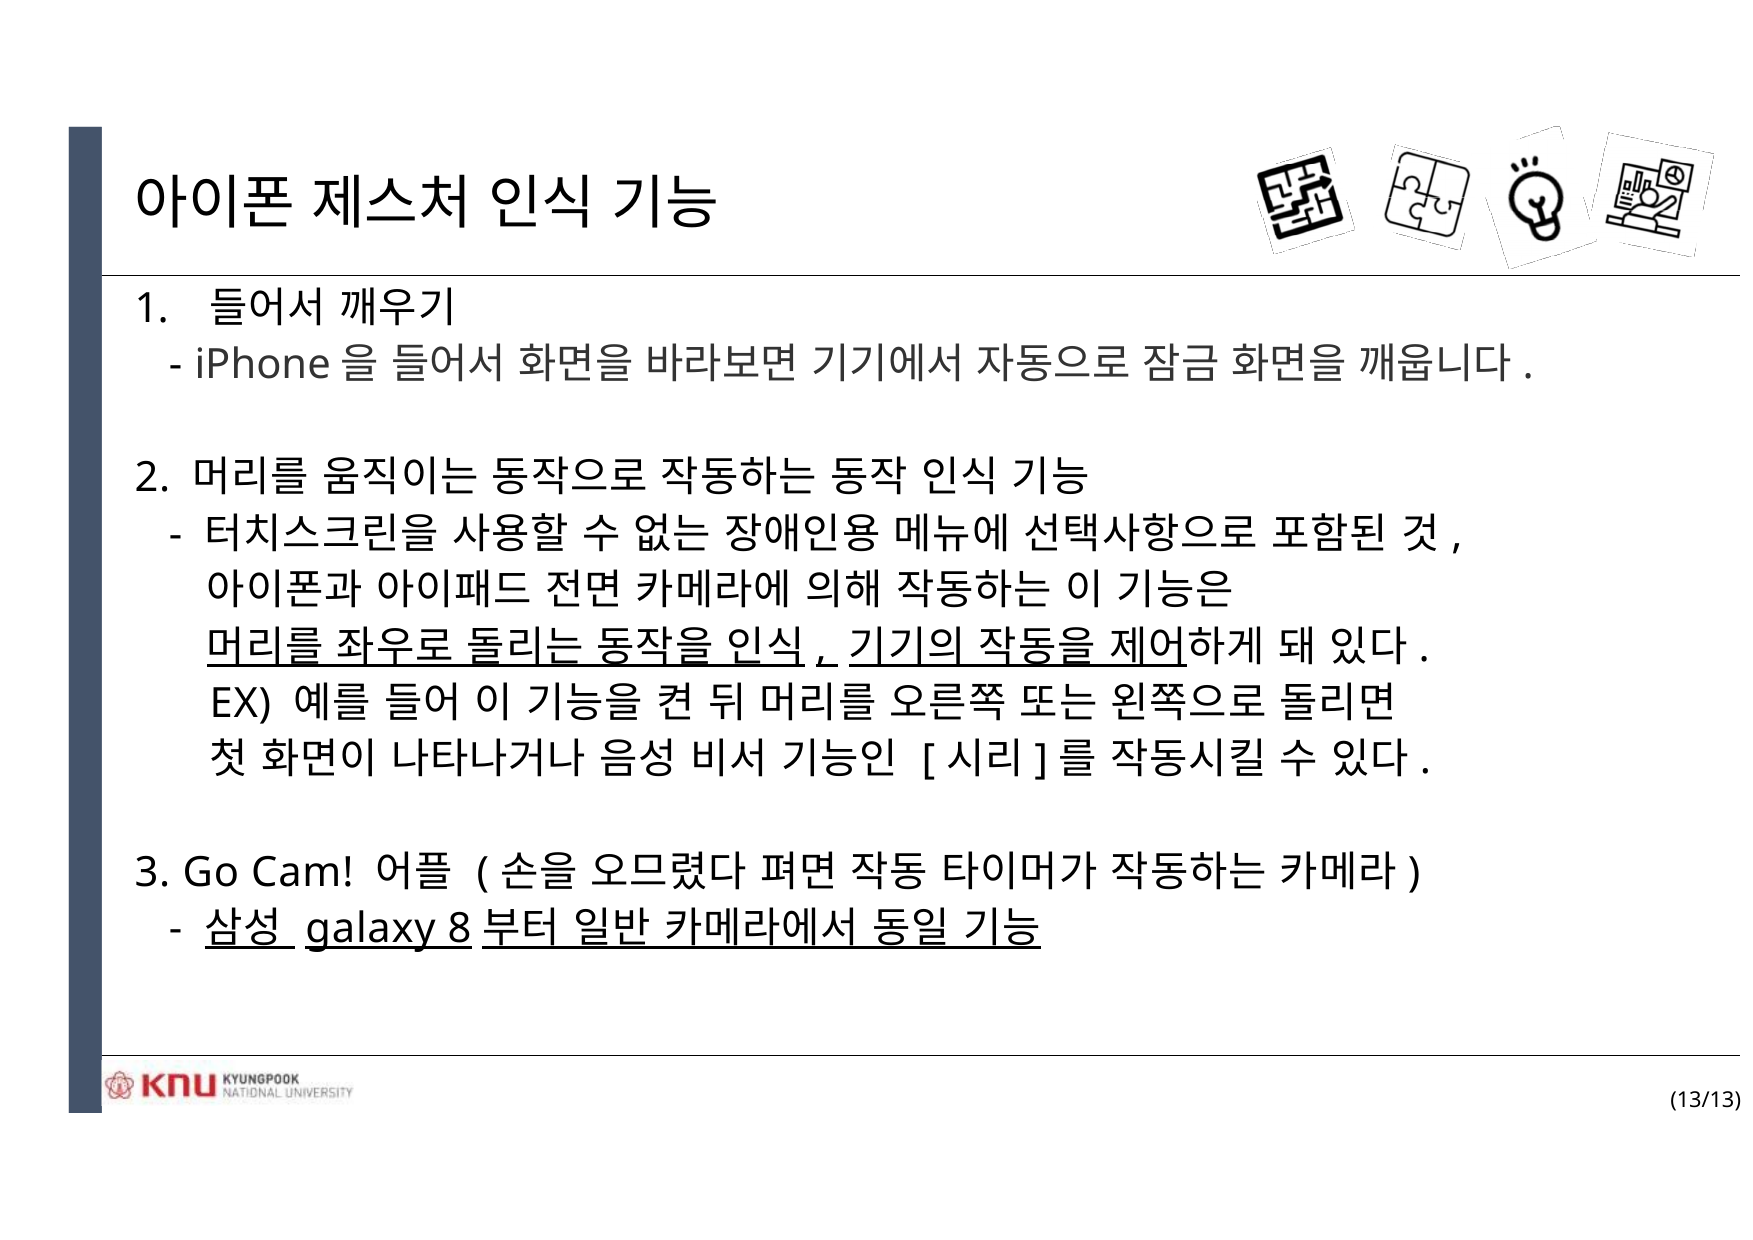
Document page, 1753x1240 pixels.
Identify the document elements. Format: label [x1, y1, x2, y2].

text_box [68, 126, 1741, 1114]
